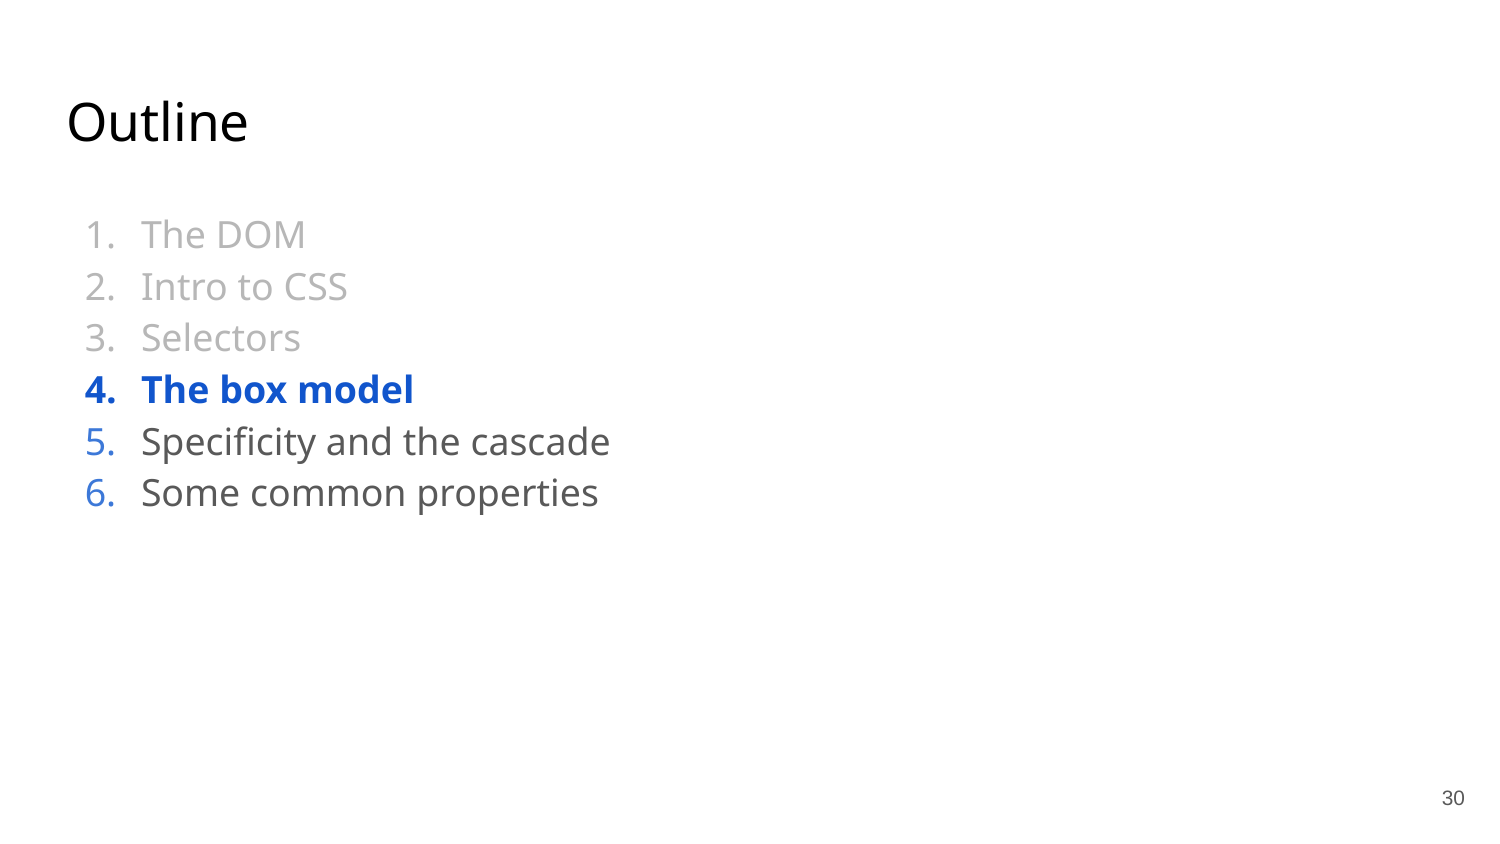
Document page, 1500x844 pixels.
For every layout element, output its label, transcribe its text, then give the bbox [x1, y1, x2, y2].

list The DOM Intro to CSS Selectors The box model Specificity and the cascade Some common properties [51, 189, 1449, 786]
slide_number ‹#› [1389, 764, 1480, 830]
title Outline [51, 72, 1449, 167]
